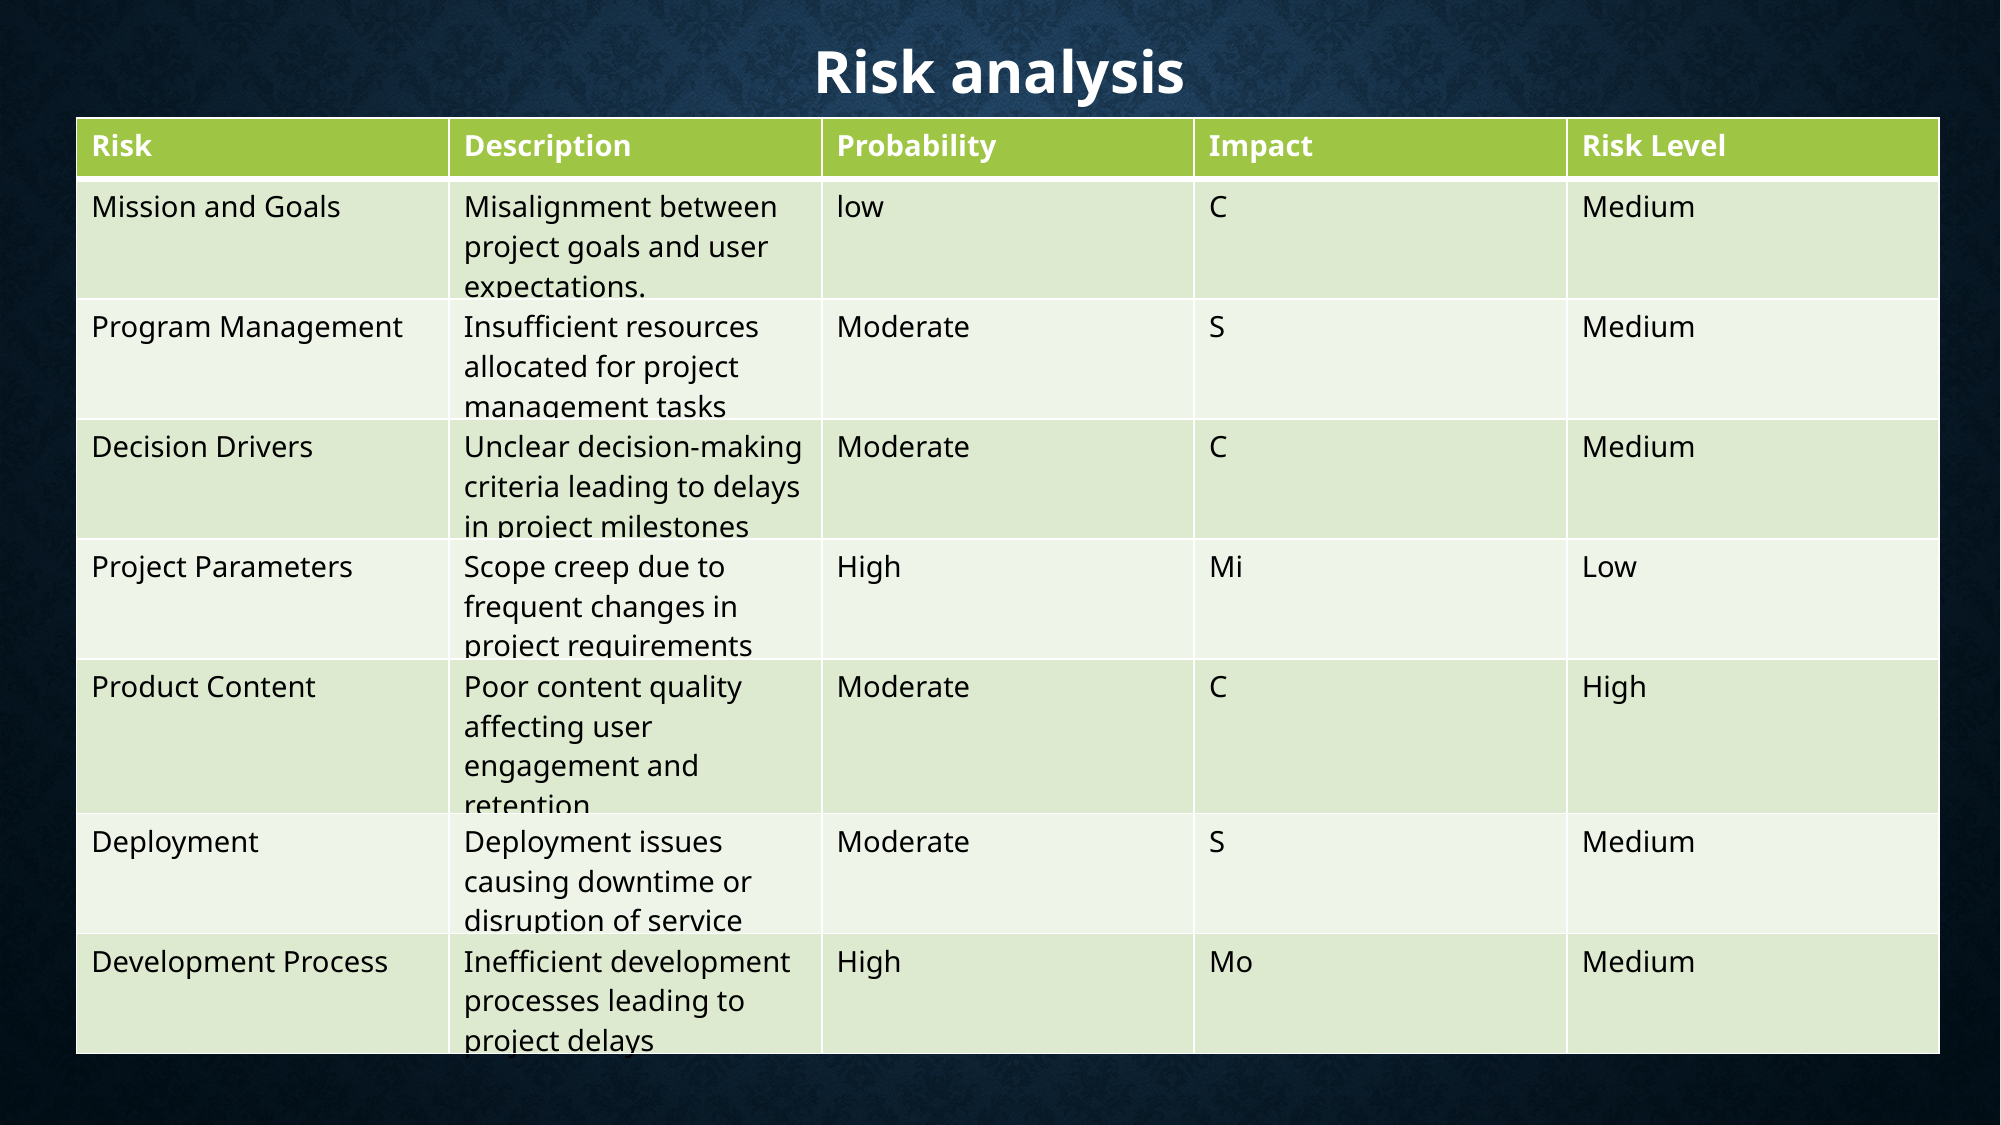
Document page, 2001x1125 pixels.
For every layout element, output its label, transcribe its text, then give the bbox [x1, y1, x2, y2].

table_cell Project Parameters [77, 540, 448, 658]
table_cell Moderate [823, 660, 1193, 813]
table_cell Misalignment between project goals and user expectations. [450, 182, 821, 298]
table_cell Poor content quality affecting user engagement and retention [450, 660, 821, 813]
table_cell Decision Drivers [77, 420, 448, 538]
table_cell Mo [1195, 934, 1566, 1053]
table_cell Insufficient resources allocated for project management tasks [450, 300, 821, 418]
table_header Risk [77, 119, 448, 176]
table_cell Mission and Goals [77, 182, 448, 298]
table_cell Scope creep due to frequent changes in project requirements [450, 540, 821, 658]
table_cell High [823, 540, 1193, 658]
text_box Risk analysis [678, 28, 1322, 113]
table_cell Low [1568, 540, 1938, 658]
table_cell Medium [1568, 300, 1938, 418]
table_cell C [1195, 420, 1566, 538]
table_header Impact [1195, 119, 1566, 176]
table_cell C [1195, 182, 1566, 298]
table_cell Medium [1568, 420, 1938, 538]
table_cell Medium [1568, 934, 1938, 1053]
table_cell Deployment issues causing downtime or disruption of service [450, 814, 821, 933]
table_cell Unclear decision-making criteria leading to delays in project milestones [450, 420, 821, 538]
table_cell Moderate [823, 814, 1193, 933]
table_cell Medium [1568, 814, 1938, 933]
table_cell Product Content [77, 660, 448, 813]
table_cell Deployment [77, 814, 448, 933]
table_cell High [823, 934, 1193, 1053]
table_cell C [1195, 660, 1566, 813]
table_cell Moderate [823, 420, 1193, 538]
table_cell Medium [1568, 182, 1938, 298]
table_header Risk Level [1568, 119, 1938, 176]
table_cell Inefficient development processes leading to project delays [450, 934, 821, 1053]
table_cell Moderate [823, 300, 1193, 418]
table_cell Program Management [77, 300, 448, 418]
table_cell Development Process [77, 934, 448, 1053]
table_cell S [1195, 814, 1566, 933]
table_cell High [1568, 660, 1938, 813]
table_header Description [450, 119, 821, 176]
table_cell S [1195, 300, 1566, 418]
table_header Probability [823, 119, 1193, 176]
table_cell Mi [1195, 540, 1566, 658]
table_cell low [823, 182, 1193, 298]
